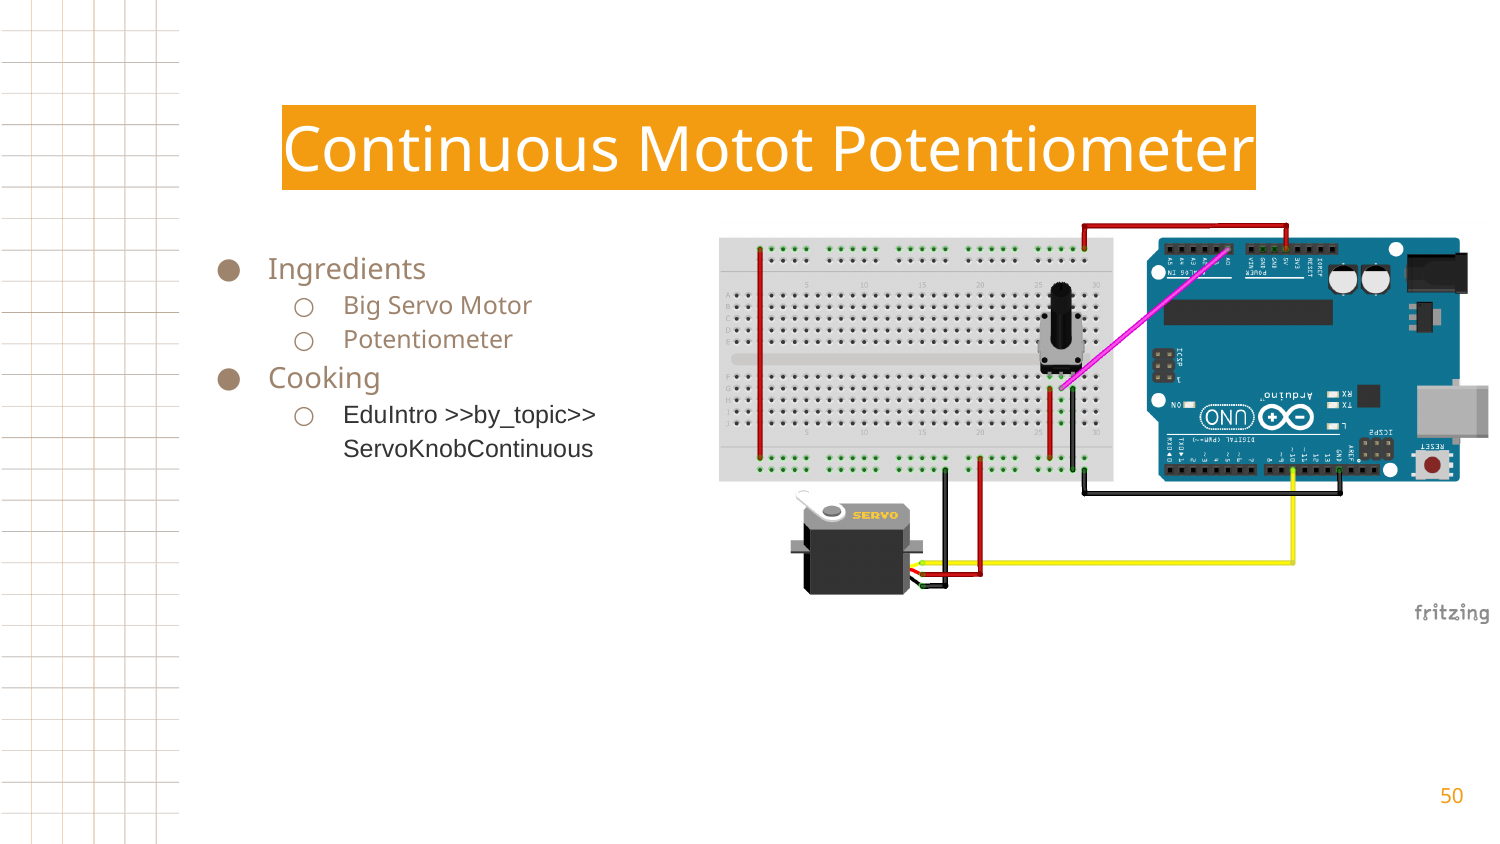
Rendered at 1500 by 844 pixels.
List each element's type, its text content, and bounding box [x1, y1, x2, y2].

picture [0, 0, 180, 844]
list Ingredients Big Servo Motor Potentiometer Cooking EduIntro >>by_topic>> ServoKnobContinuous [178, 229, 710, 723]
picture [718, 220, 1491, 624]
title Continuous Motot Potentiometer [267, 94, 1305, 199]
slide_number ‹#› [1388, 764, 1479, 830]
